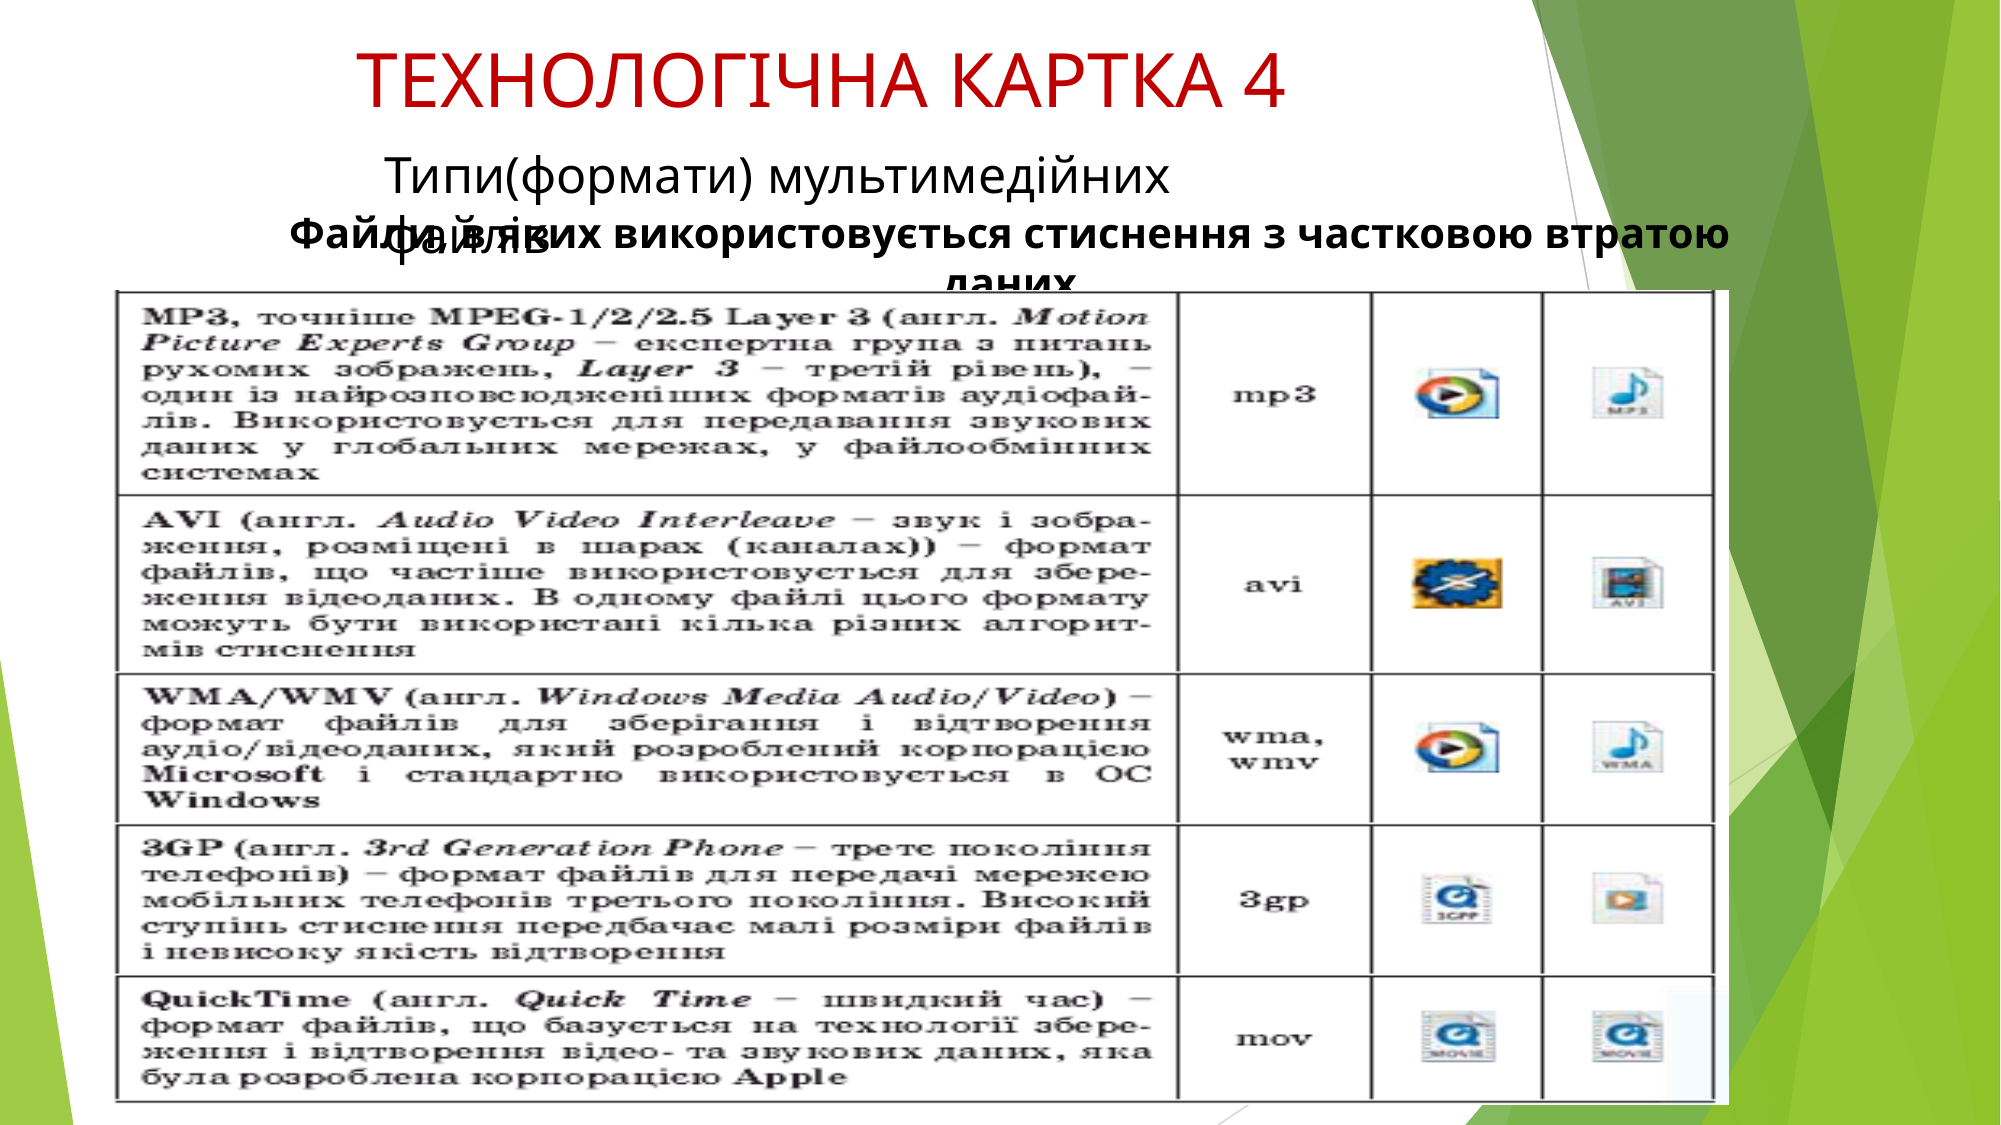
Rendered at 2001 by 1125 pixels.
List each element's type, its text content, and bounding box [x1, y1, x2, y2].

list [106, 290, 1729, 1106]
title ТЕХНОЛОГІЧНА КАРТКА 4 [0, 24, 1644, 175]
text_box Типи(формати) мультимедійних файлів [369, 136, 1337, 199]
text_box Файли, в яких використовується стиснення з частковою втратою даних [260, 199, 1759, 315]
